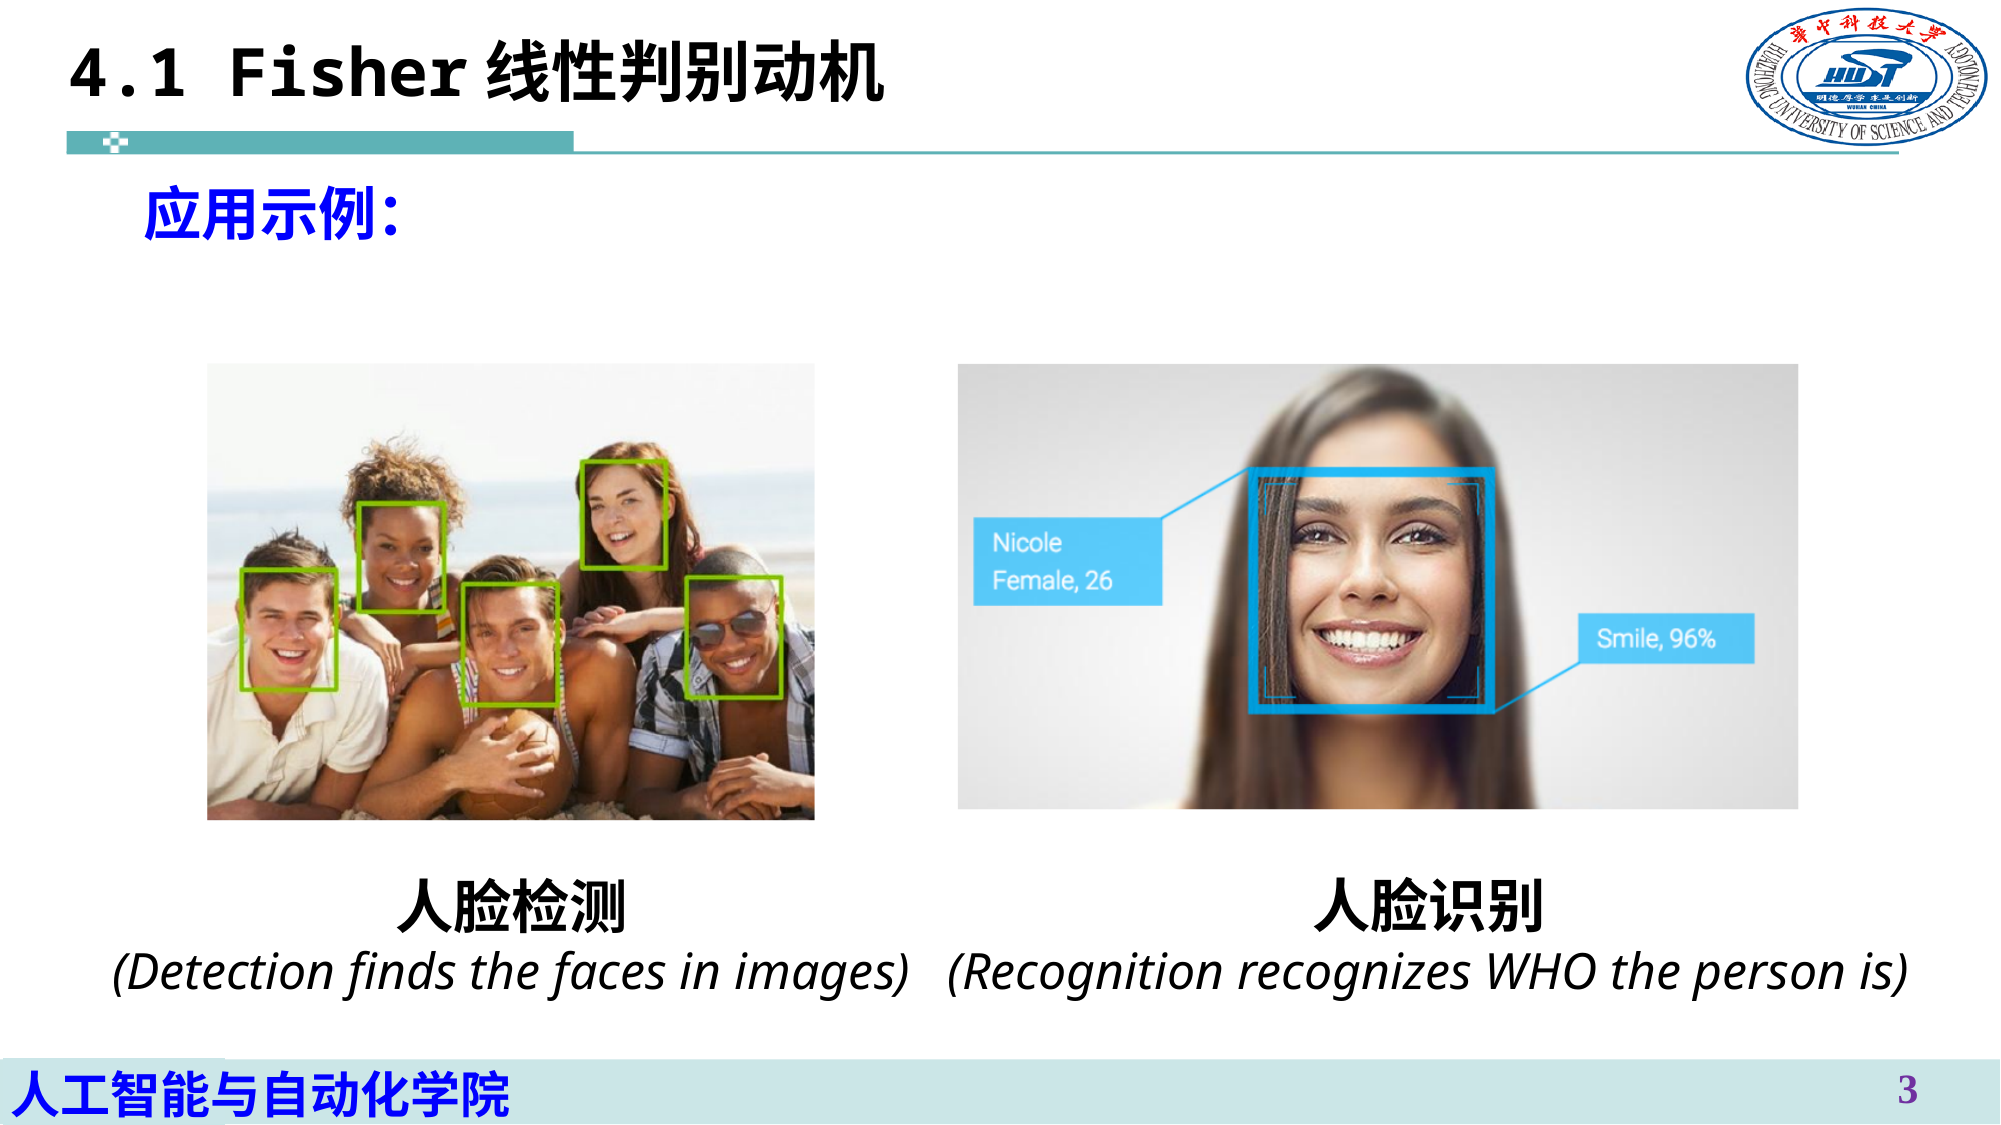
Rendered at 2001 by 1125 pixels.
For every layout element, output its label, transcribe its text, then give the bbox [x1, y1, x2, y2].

picture [180, 342, 835, 849]
text_box 人脸识别 (Recognition recognizes WHO the person is) [917, 861, 1940, 1007]
picture [3, 1058, 225, 1125]
picture [1742, 7, 1993, 148]
text_box 人工智能与自动化学院 [0, 1055, 835, 1125]
picture [103, 132, 128, 153]
text_box 人脸检测 (Detection finds the faces in images) [92, 862, 931, 1008]
picture [930, 336, 1817, 835]
text_box 应用示例： [128, 169, 593, 255]
slide_number 3 [1816, 1054, 2000, 1114]
text_box 4.1 Fisher线性判别动机 [53, 23, 1318, 116]
